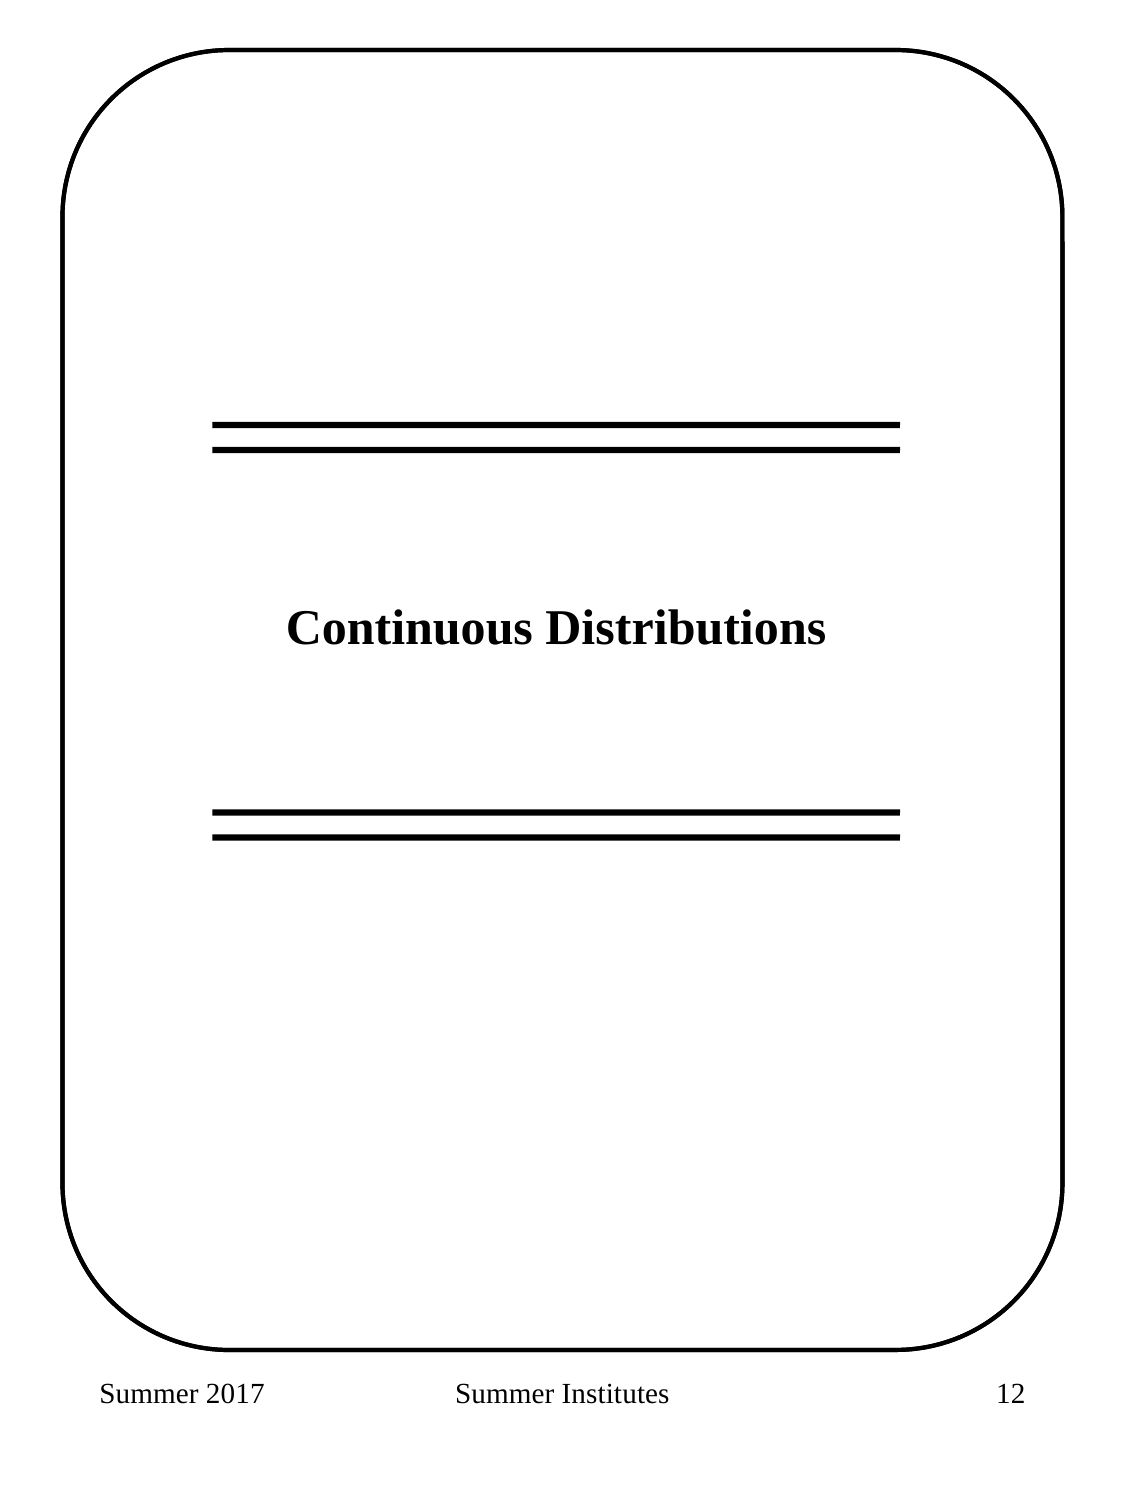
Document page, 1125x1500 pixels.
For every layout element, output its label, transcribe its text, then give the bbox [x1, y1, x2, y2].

text_box Continuous Distributions [224, 587, 888, 663]
footer Summer Institutes [384, 1366, 741, 1467]
text_box [62, 50, 1063, 1351]
slide_number 74 [806, 1366, 1041, 1467]
slide_number Summer 2017 [84, 1366, 319, 1467]
